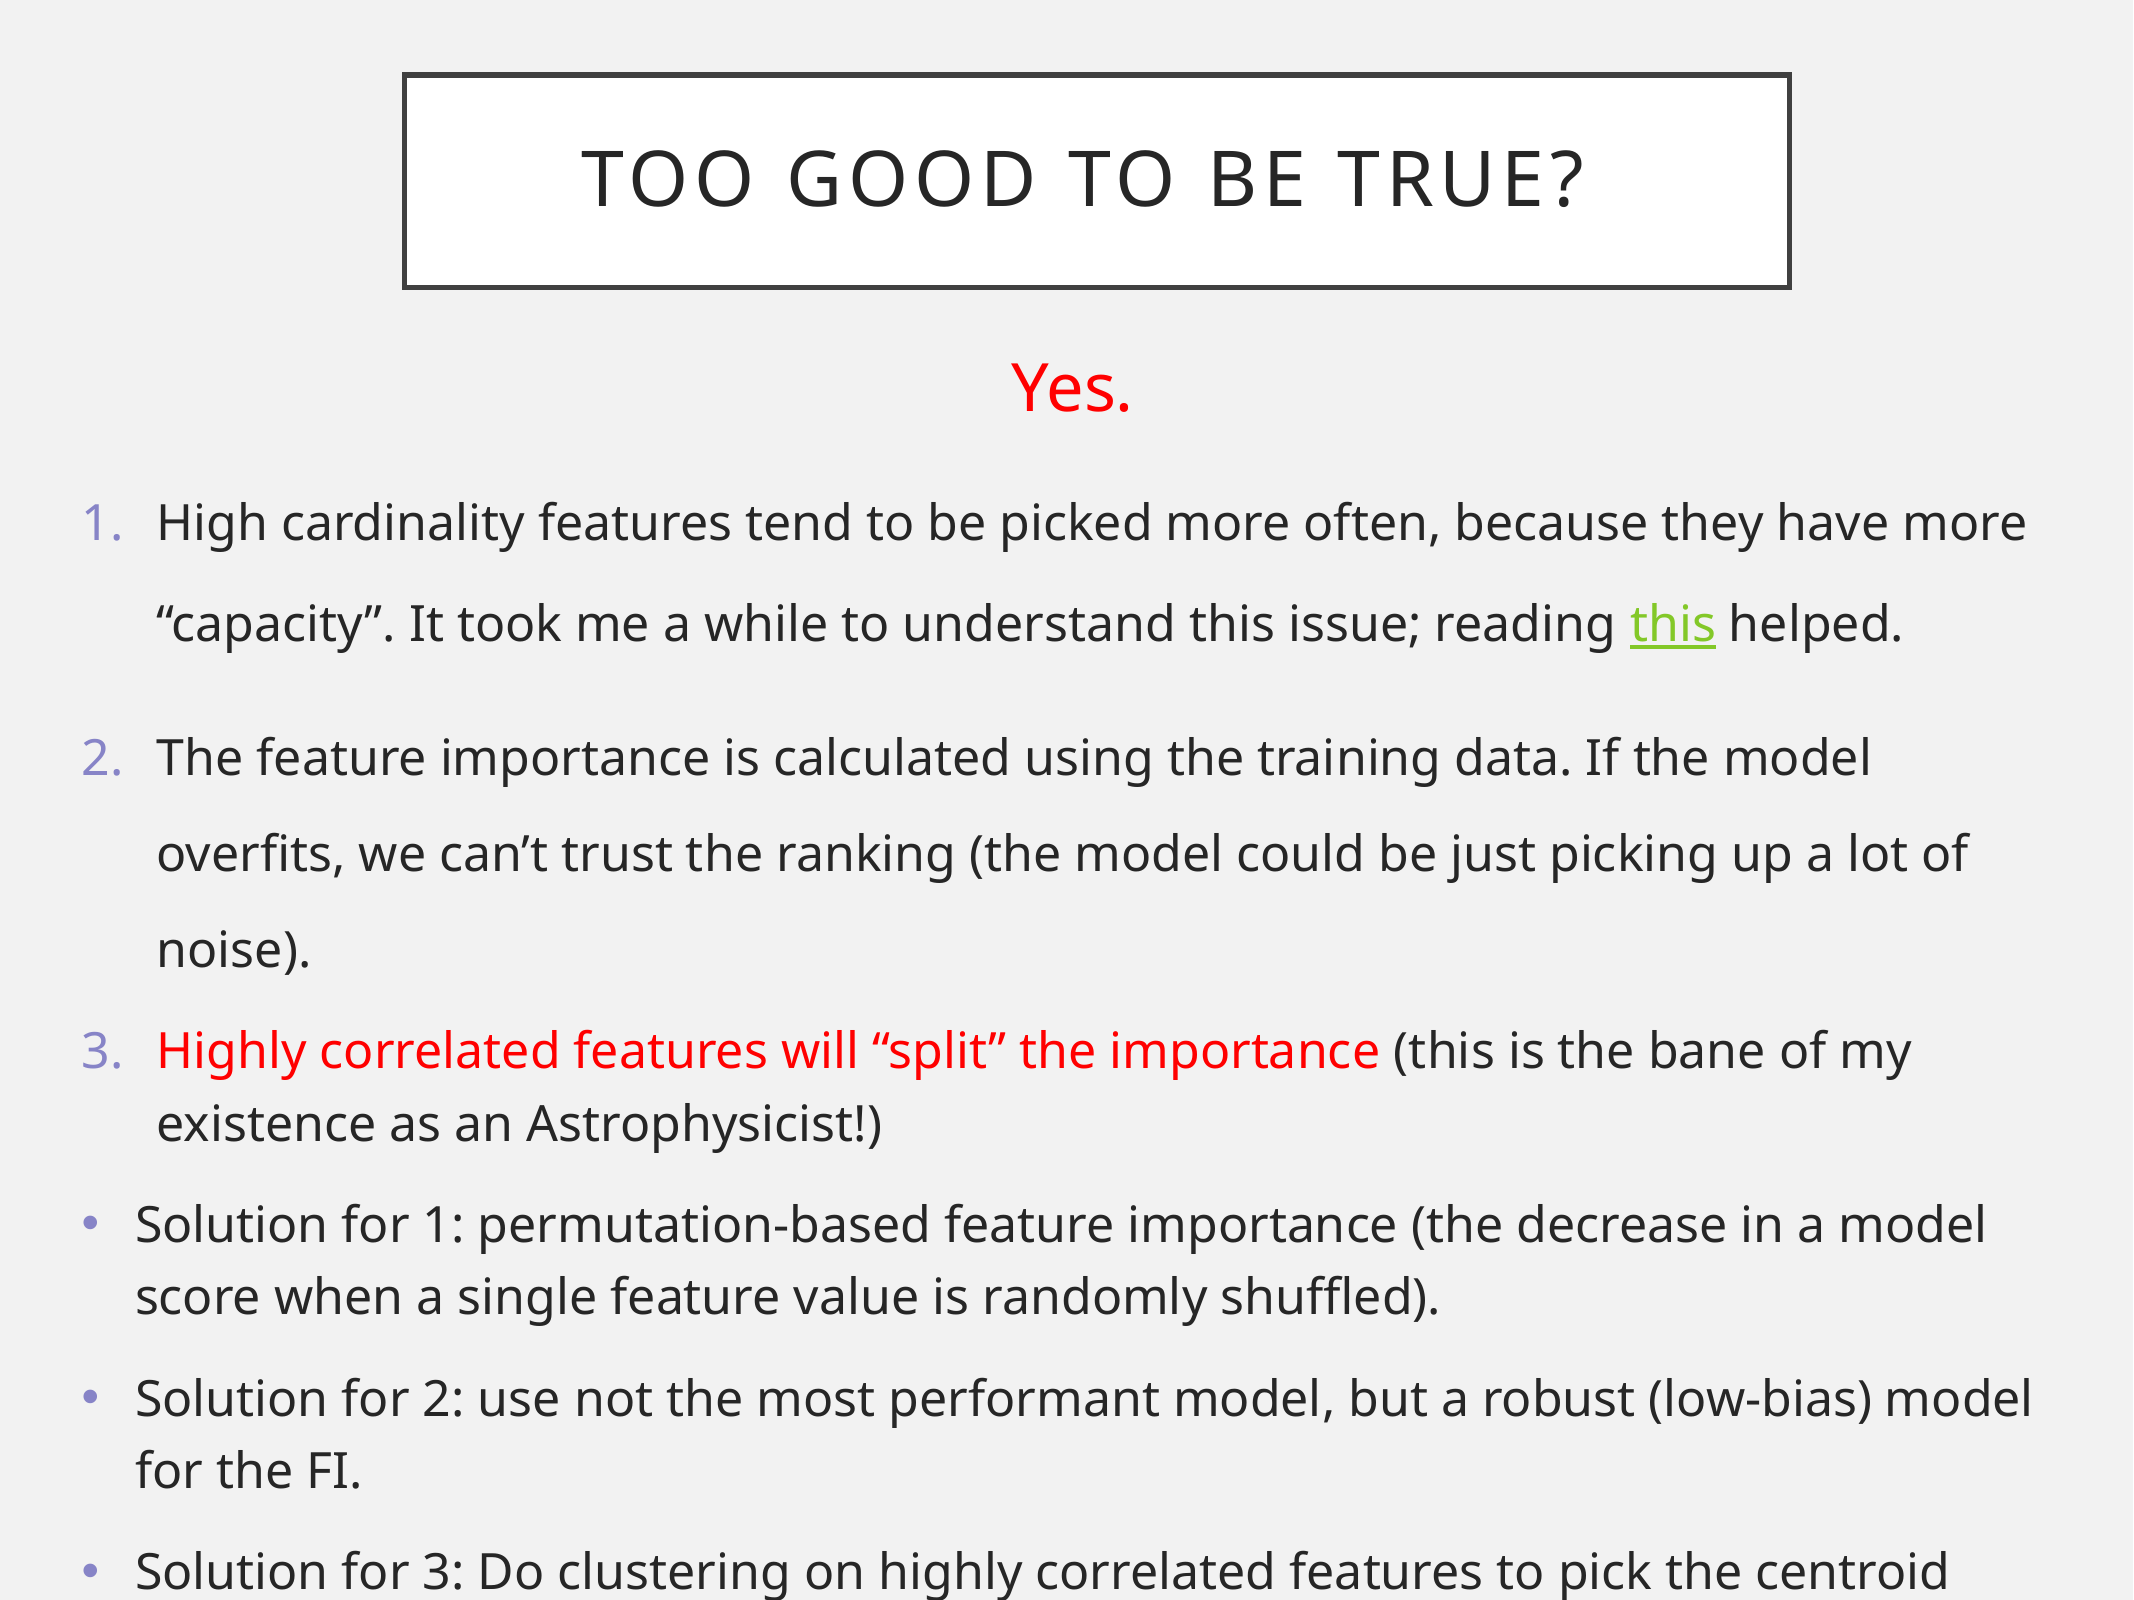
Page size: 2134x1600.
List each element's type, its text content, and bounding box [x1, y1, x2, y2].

list Yes. High cardinality features tend to be picked more often, because they have more “capacity”. It took me a while to understand this issue; reading this helped. The feature importance is calculated using the training data. If the model overfits, we can’t trust the ranking (the model could be just picking up a lot of noise). Highly correlated features will “split” the importance (this is the bane of my existence as an Astrophysicist!) Solution for 1: permutation-based feature importance (the decrease in a model score when a single feature value is randomly shuffled). Solution for 2: use not the most performant model, but a robust (low-bias) model for the FI. Solution for 3: Do clustering on highly correlated features to pick the centroid feature and then do feature importance. I am applying it right now to SED fitting problem, and it seems to work 🥳 Also see Dalya’s suggestion on stripping correlation (probably useful for few-feature case) [66, 337, 2080, 1100]
title Too good to be true? [402, 72, 1792, 290]
